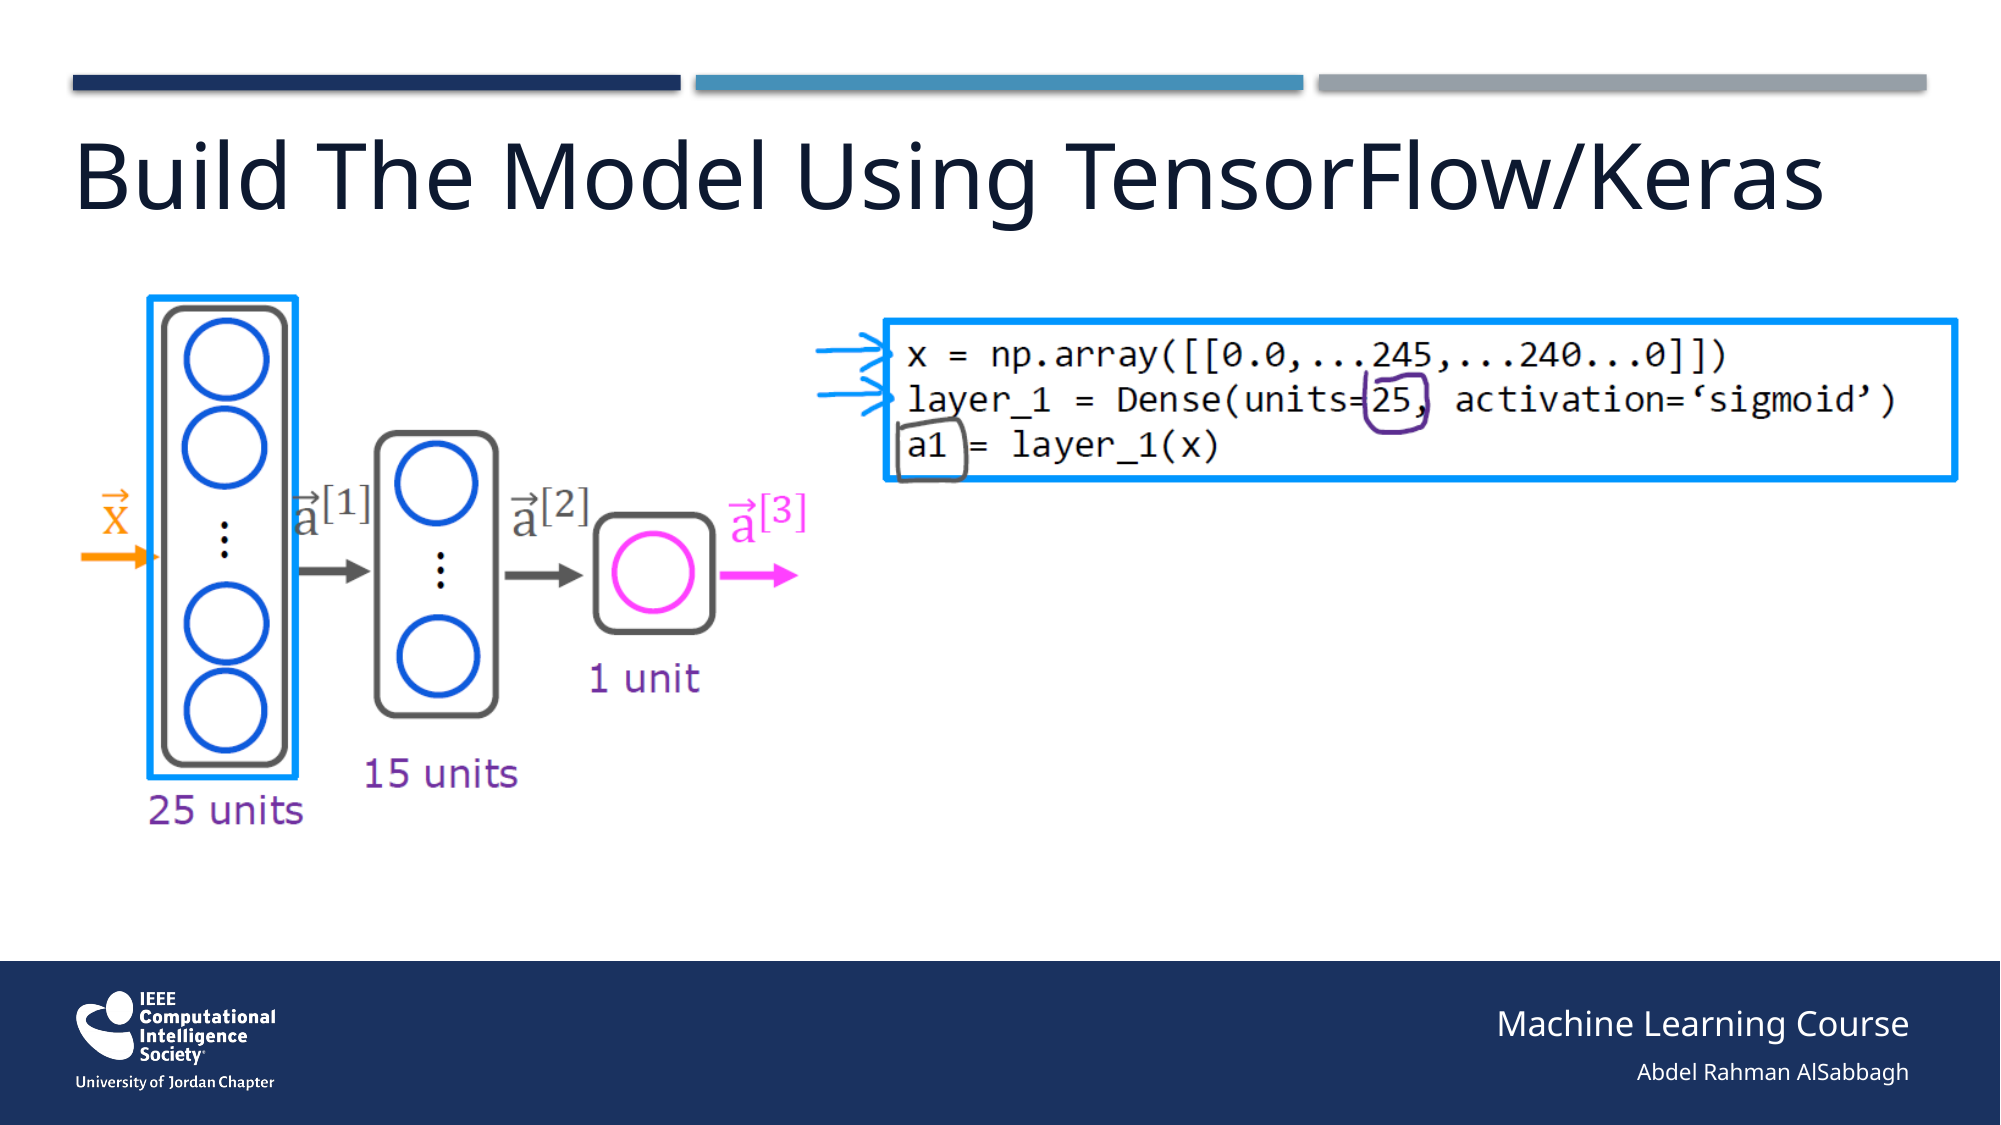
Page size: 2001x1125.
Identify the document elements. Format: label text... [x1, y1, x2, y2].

text_box [0, 961, 2000, 1125]
picture [39, 263, 1961, 917]
picture [74, 991, 276, 1092]
list Machine Learning Course Abdel Rahman AlSabbagh [278, 993, 1925, 1093]
text_box Build The Model Using TensorFlow/Keras [57, 110, 1862, 218]
